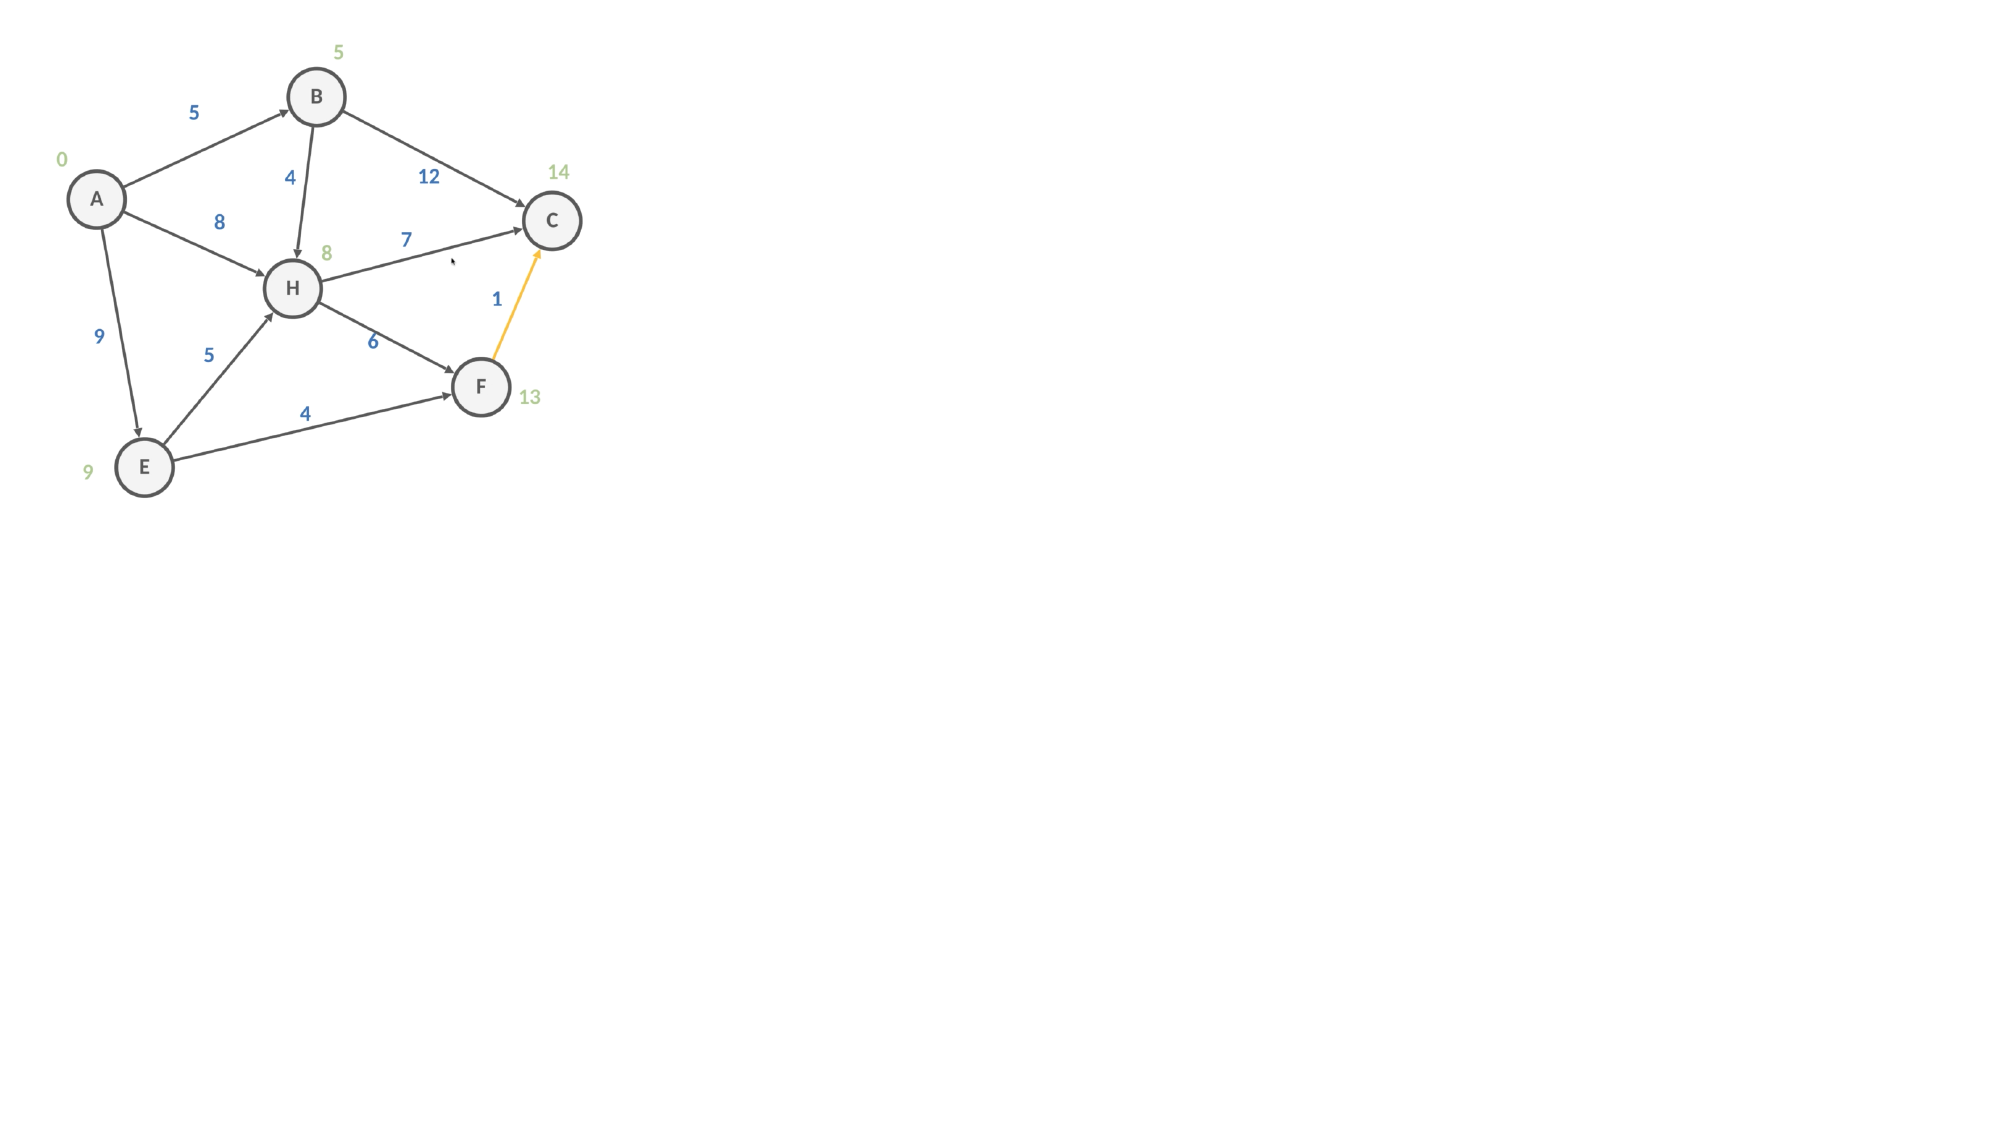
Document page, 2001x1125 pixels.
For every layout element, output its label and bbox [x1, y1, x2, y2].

picture [26, 32, 603, 503]
